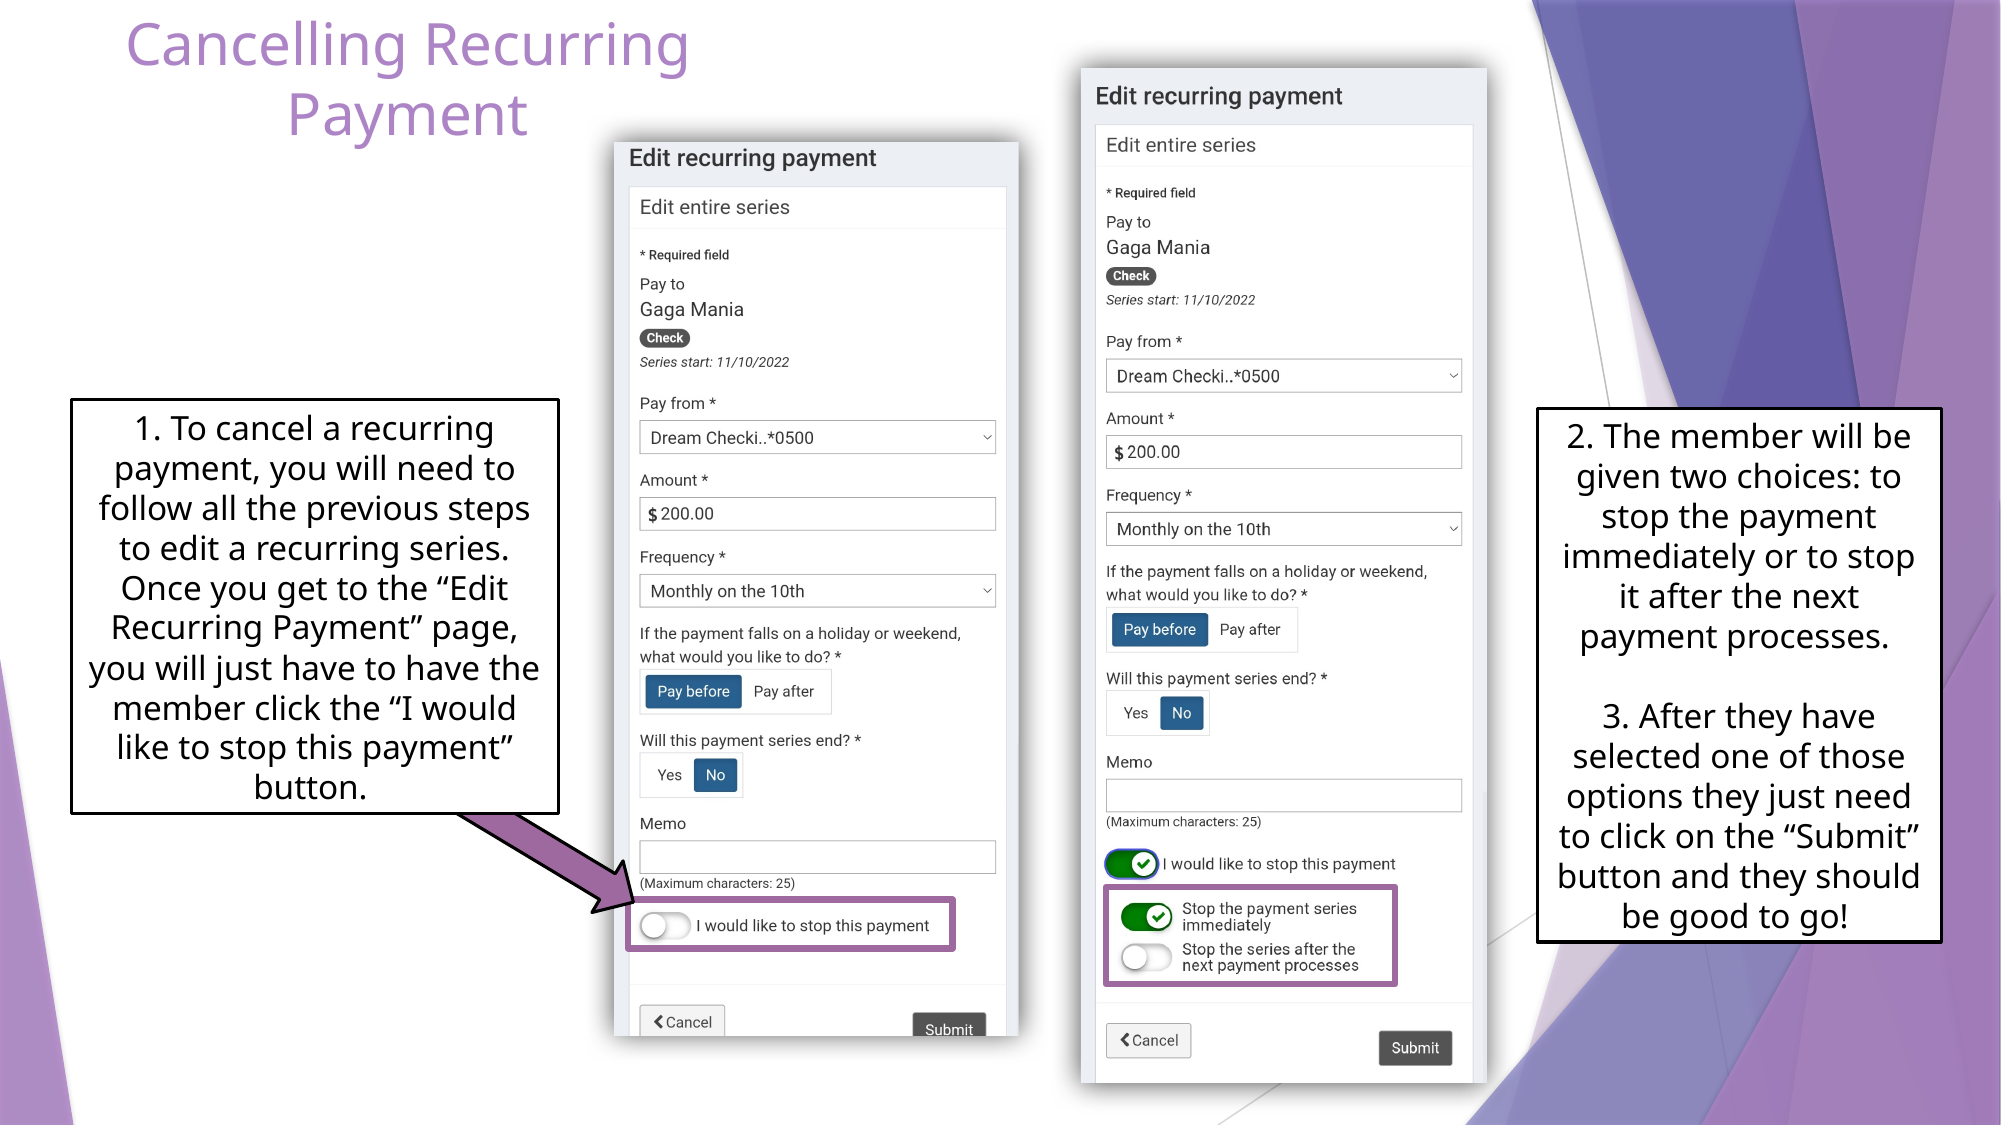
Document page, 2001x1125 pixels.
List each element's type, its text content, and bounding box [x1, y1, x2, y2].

text_box Cancelling Recurring Payment [0, 0, 816, 91]
text_box 1. To cancel a recurring payment, you will need to follow all the previous steps to edit a recurring series. Once you get to the “Edit Recurring Payment” page, you will just have to have the member click the “I would like to stop this payment” button. [70, 398, 560, 815]
text_box 2. The member will be given two choices: to stop the payment immediately or to stop it after the next payment processes. 3. After they have selected one of those options they just need to click on the “Submit” button and they should be good to go! [1536, 407, 1943, 944]
text_box [456, 815, 607, 915]
picture [1080, 67, 1488, 1083]
picture [612, 142, 1020, 1037]
